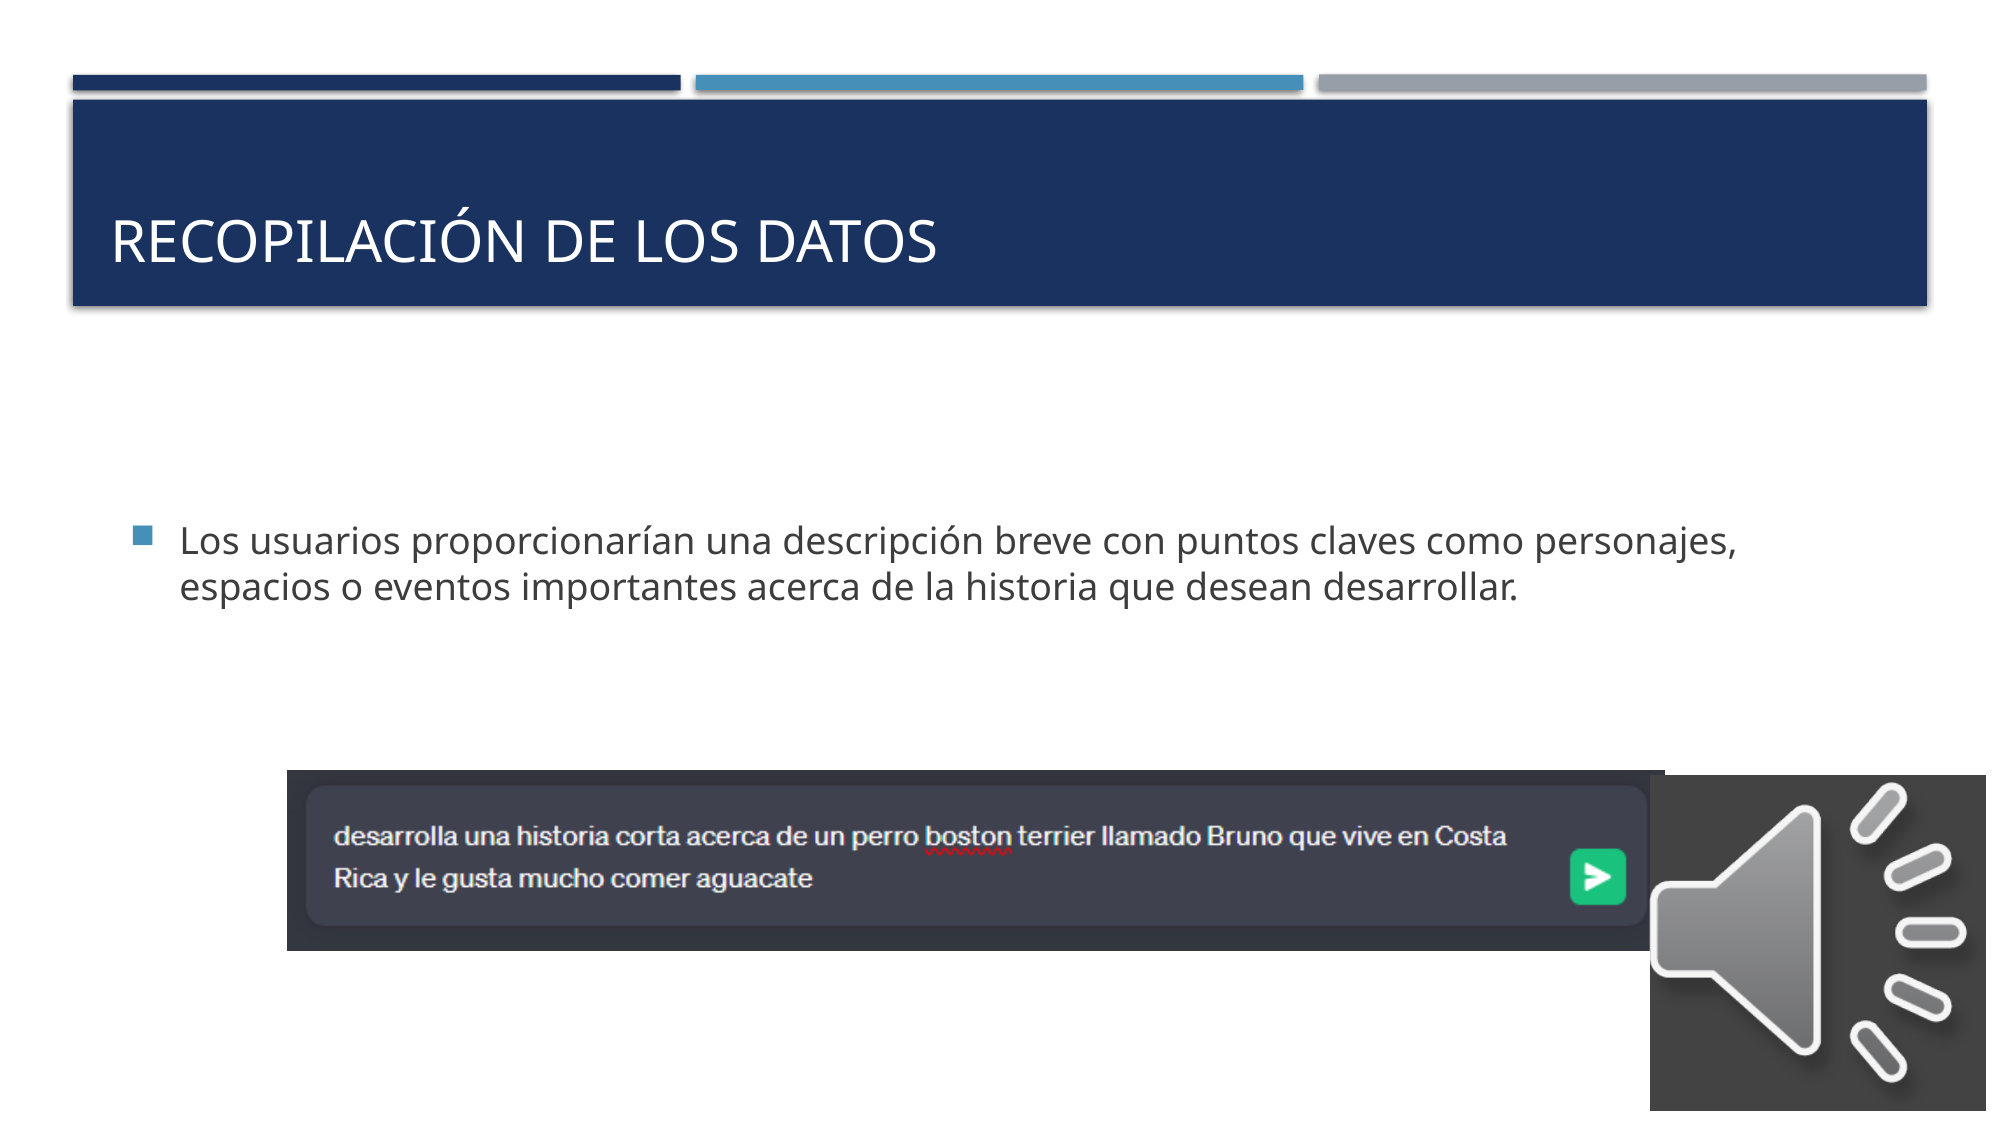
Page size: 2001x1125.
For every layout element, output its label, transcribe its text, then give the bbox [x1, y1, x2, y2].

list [286, 769, 1665, 952]
list Los usuarios proporcionarían una descripción breve con puntos claves como personajes, espacios o eventos importantes acerca de la historia que desean desarrollar. [114, 264, 1838, 861]
picture [1648, 773, 1987, 1112]
title Recopilación de los datos [95, 119, 1905, 282]
